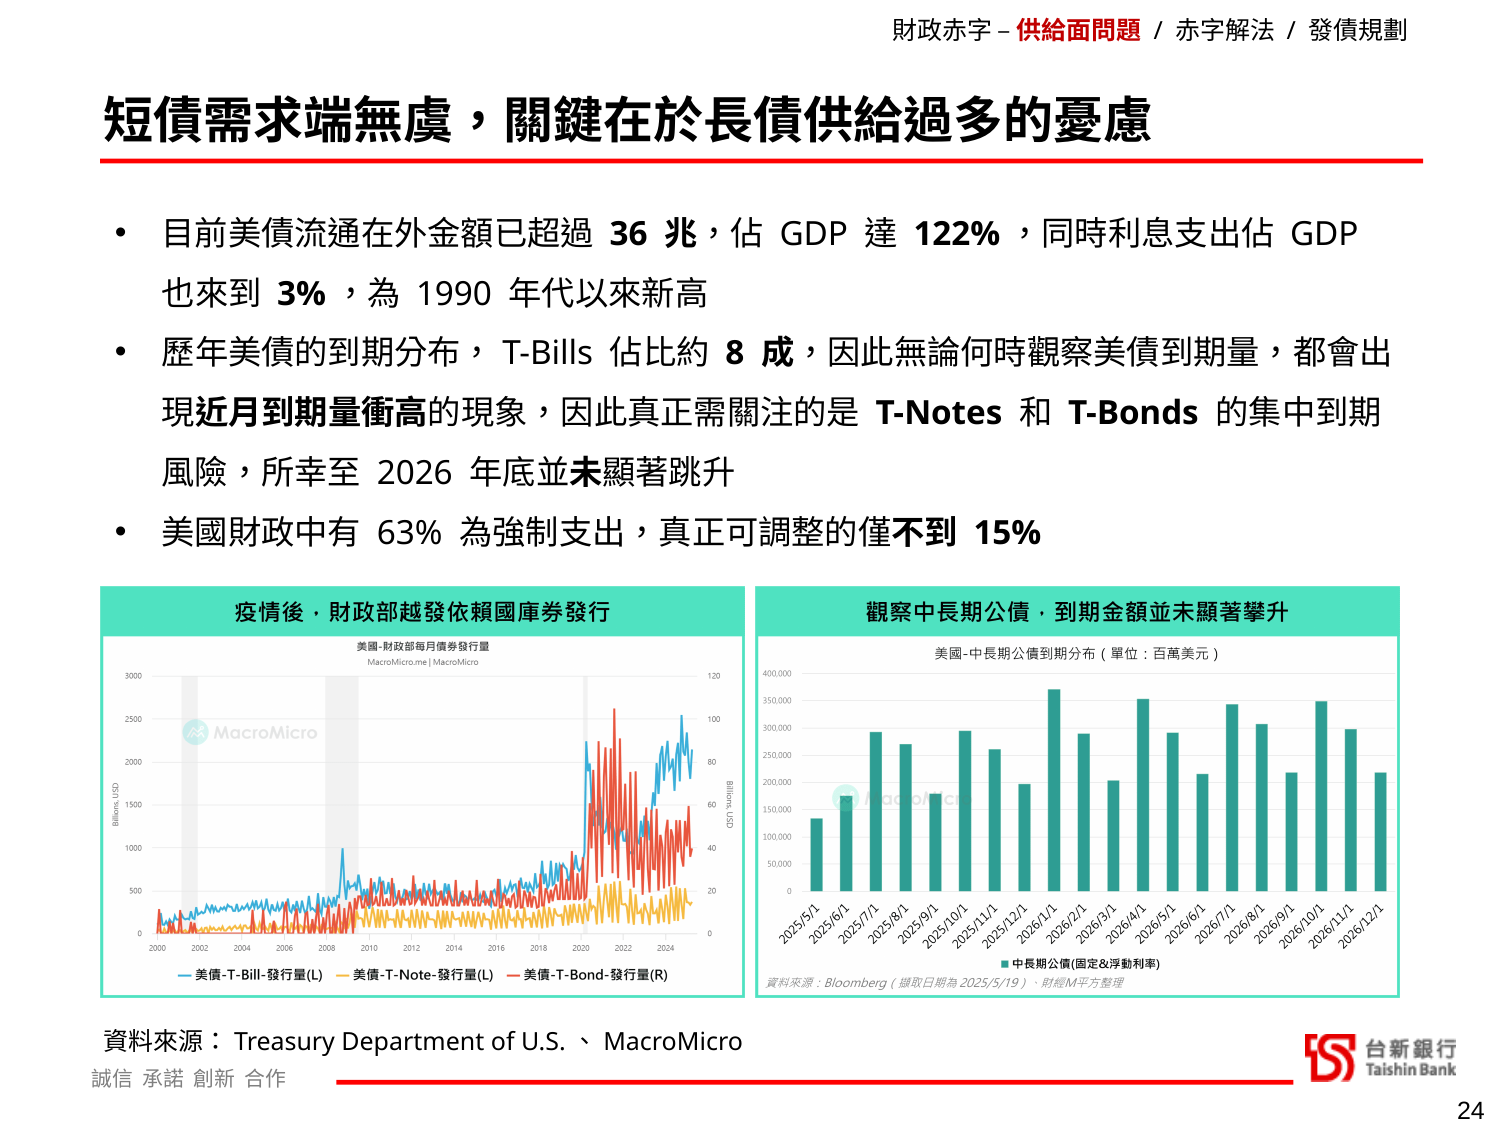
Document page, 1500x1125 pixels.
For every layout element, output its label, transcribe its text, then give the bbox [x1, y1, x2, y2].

text_box 短債需求端無虞，關鍵在於長債供給過多的憂慮 [88, 81, 1424, 157]
picture [1305, 1034, 1456, 1082]
text_box 資料來源：Treasury Department of U.S.、MacroMicro [88, 987, 1306, 1063]
text_box 財政赤字 – 供給面問題 / 赤字解法 / 發債規劃 [738, 7, 1424, 52]
text_box 目前美債流通在外金額已超過 36 兆，佔 GDP 達 122%，同時利息支出佔 GDP 也來到 3%，為 1990 年代以來新高 歷年美債的到期分布，T-Bills 佔比約 8 成，因此無論何時觀察美債到期量，都會出現近月到期量衝高的現象，因此真正需關注的是 T-Notes 和 T-Bonds 的集中到期風險，所幸至 2026 年底並未顯著跳升 美國財政中有 63% 為強制支出，真正可調整的僅不到 15% [100, 184, 1424, 559]
picture [755, 585, 1400, 998]
slide_number 24 [1423, 1087, 1500, 1123]
picture [100, 585, 745, 998]
